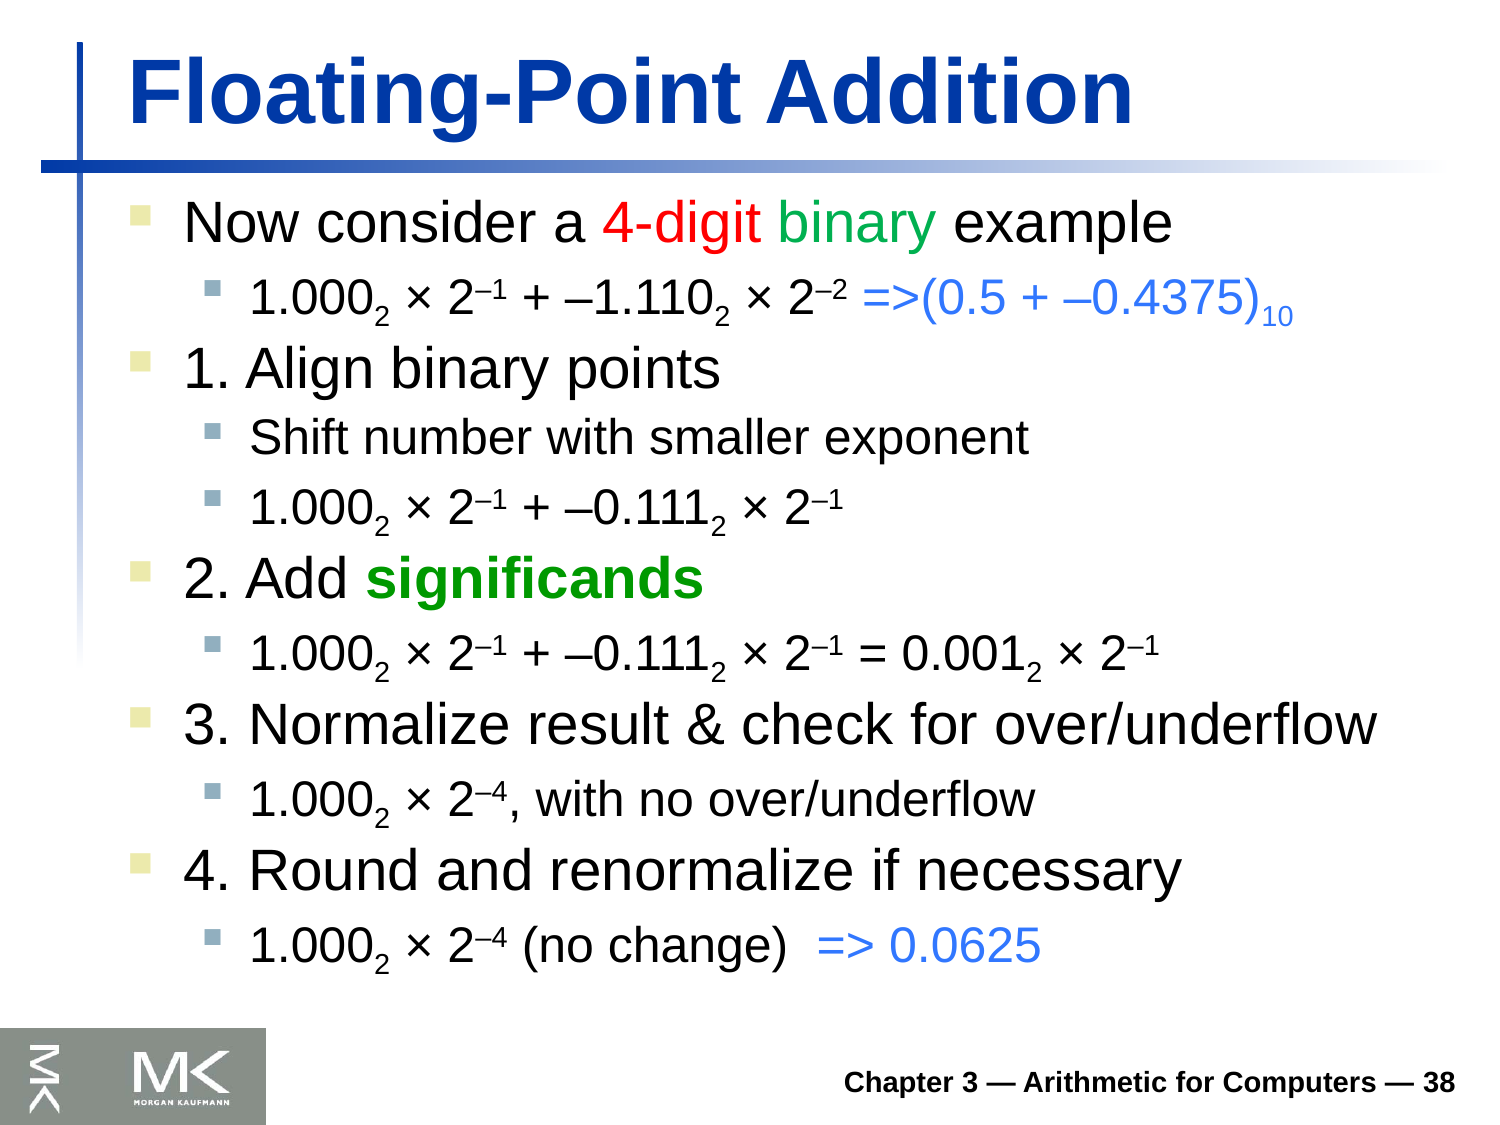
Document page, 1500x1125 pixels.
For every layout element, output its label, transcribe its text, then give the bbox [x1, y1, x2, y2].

picture [0, 1028, 266, 1125]
title Floating-Point Addition [112, 23, 1468, 149]
footer Chapter 3 — Arithmetic for Computers — 38 [277, 1046, 1471, 1106]
list Now consider a 4-digit binary example 1.0002 × 2–1 + –1.1102 × 2–2 =>(0.5 + –0.4375)10 1. Align binary points Shift number with smaller exponent 1.0002 × 2–1 + –0.1112 × 2–1 2. Add significands 1.0002 × 2–1 + –0.1112 × 2–1 = 0.0012 × 2–1 3. Normalize result & check for over/underflow 1.0002 × 2–4, with no over/underflow 4. Round and renormalize if necessary 1.0002 × 2–4 (no change) => 0.0625 [112, 184, 1469, 1024]
